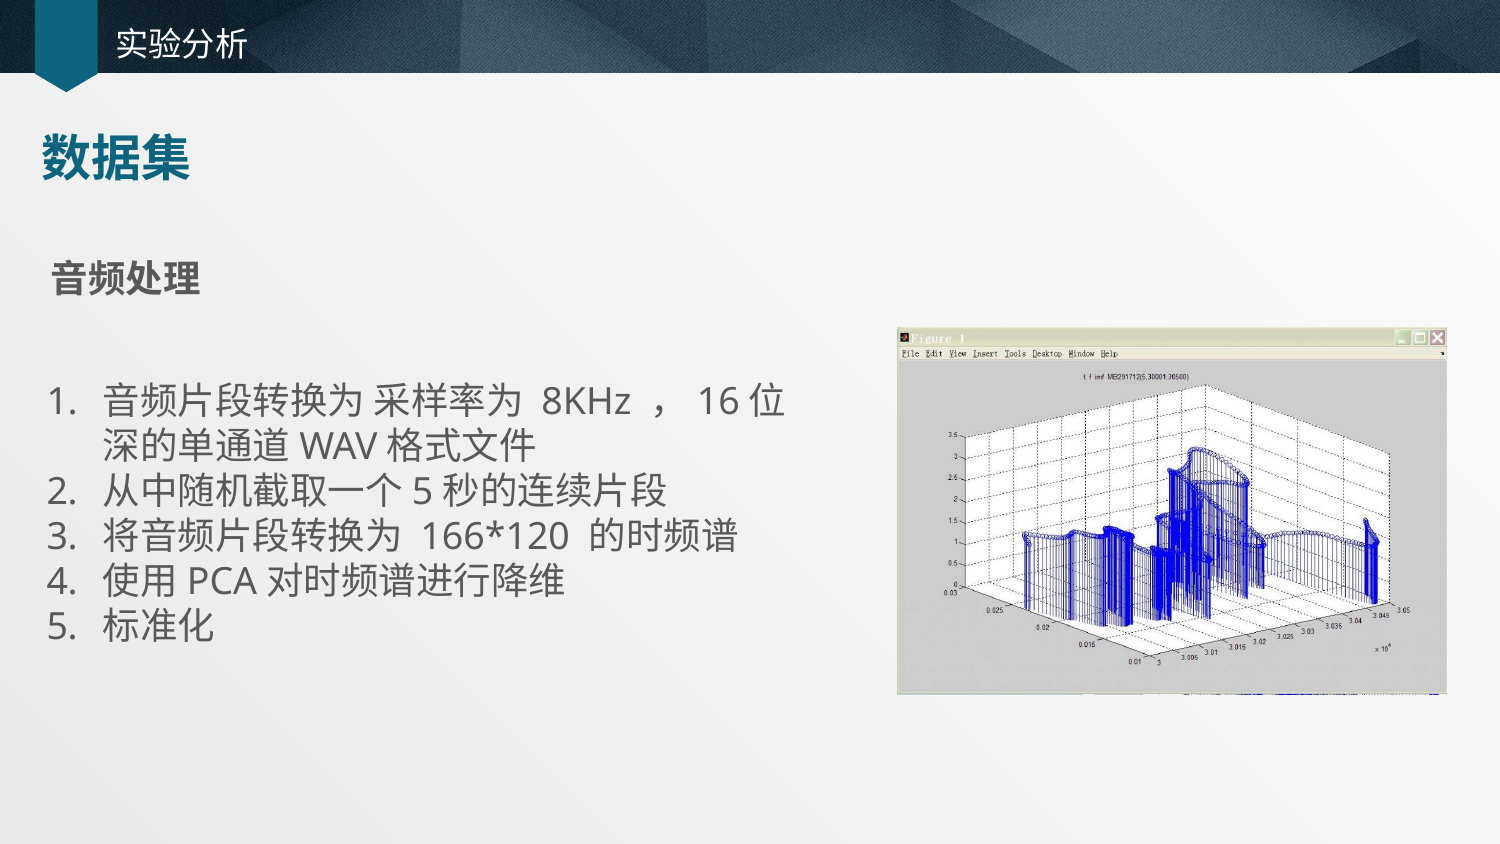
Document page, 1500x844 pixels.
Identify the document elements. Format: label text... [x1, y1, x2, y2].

picture [0, 0, 34, 73]
text_box 音频片段转换为 采样率为 8KHz ，16位深的单通道WAV格式文件 从中随机截取一个5秒的连续片段 将音频片段转换为 166*120 的时频谱 使用PCA对时频谱进行降维 标准化 [31, 369, 833, 655]
picture [896, 327, 1448, 695]
text_box 音频处理 [36, 247, 226, 308]
title 实验分析 [100, 20, 551, 66]
picture [98, 0, 1500, 73]
text_box 数据集 [41, 126, 1447, 187]
